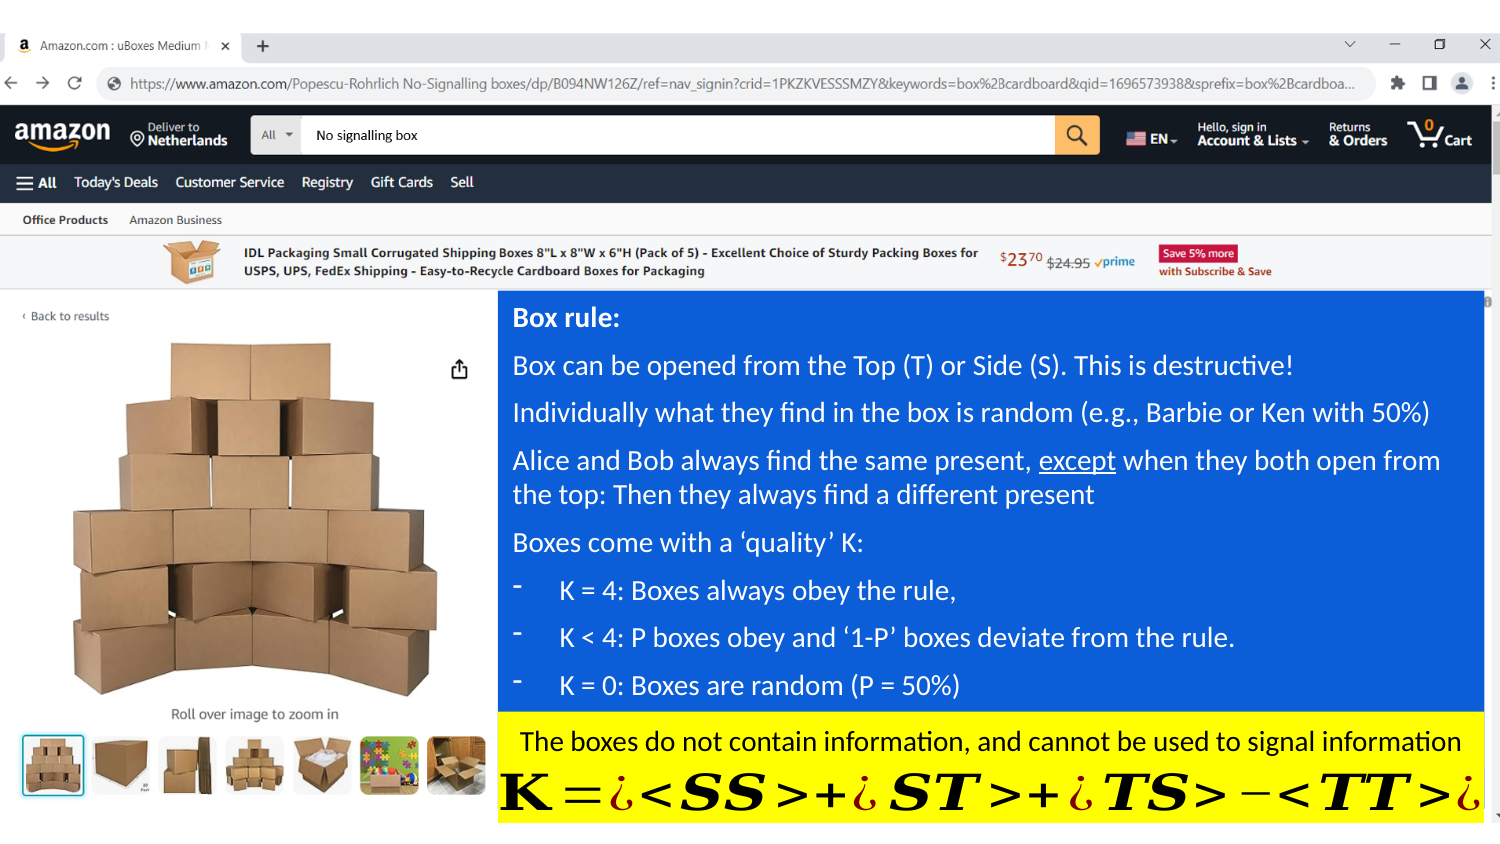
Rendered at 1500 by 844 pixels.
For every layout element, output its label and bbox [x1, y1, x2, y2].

text_box [497, 711, 1485, 823]
picture [0, 20, 1500, 823]
